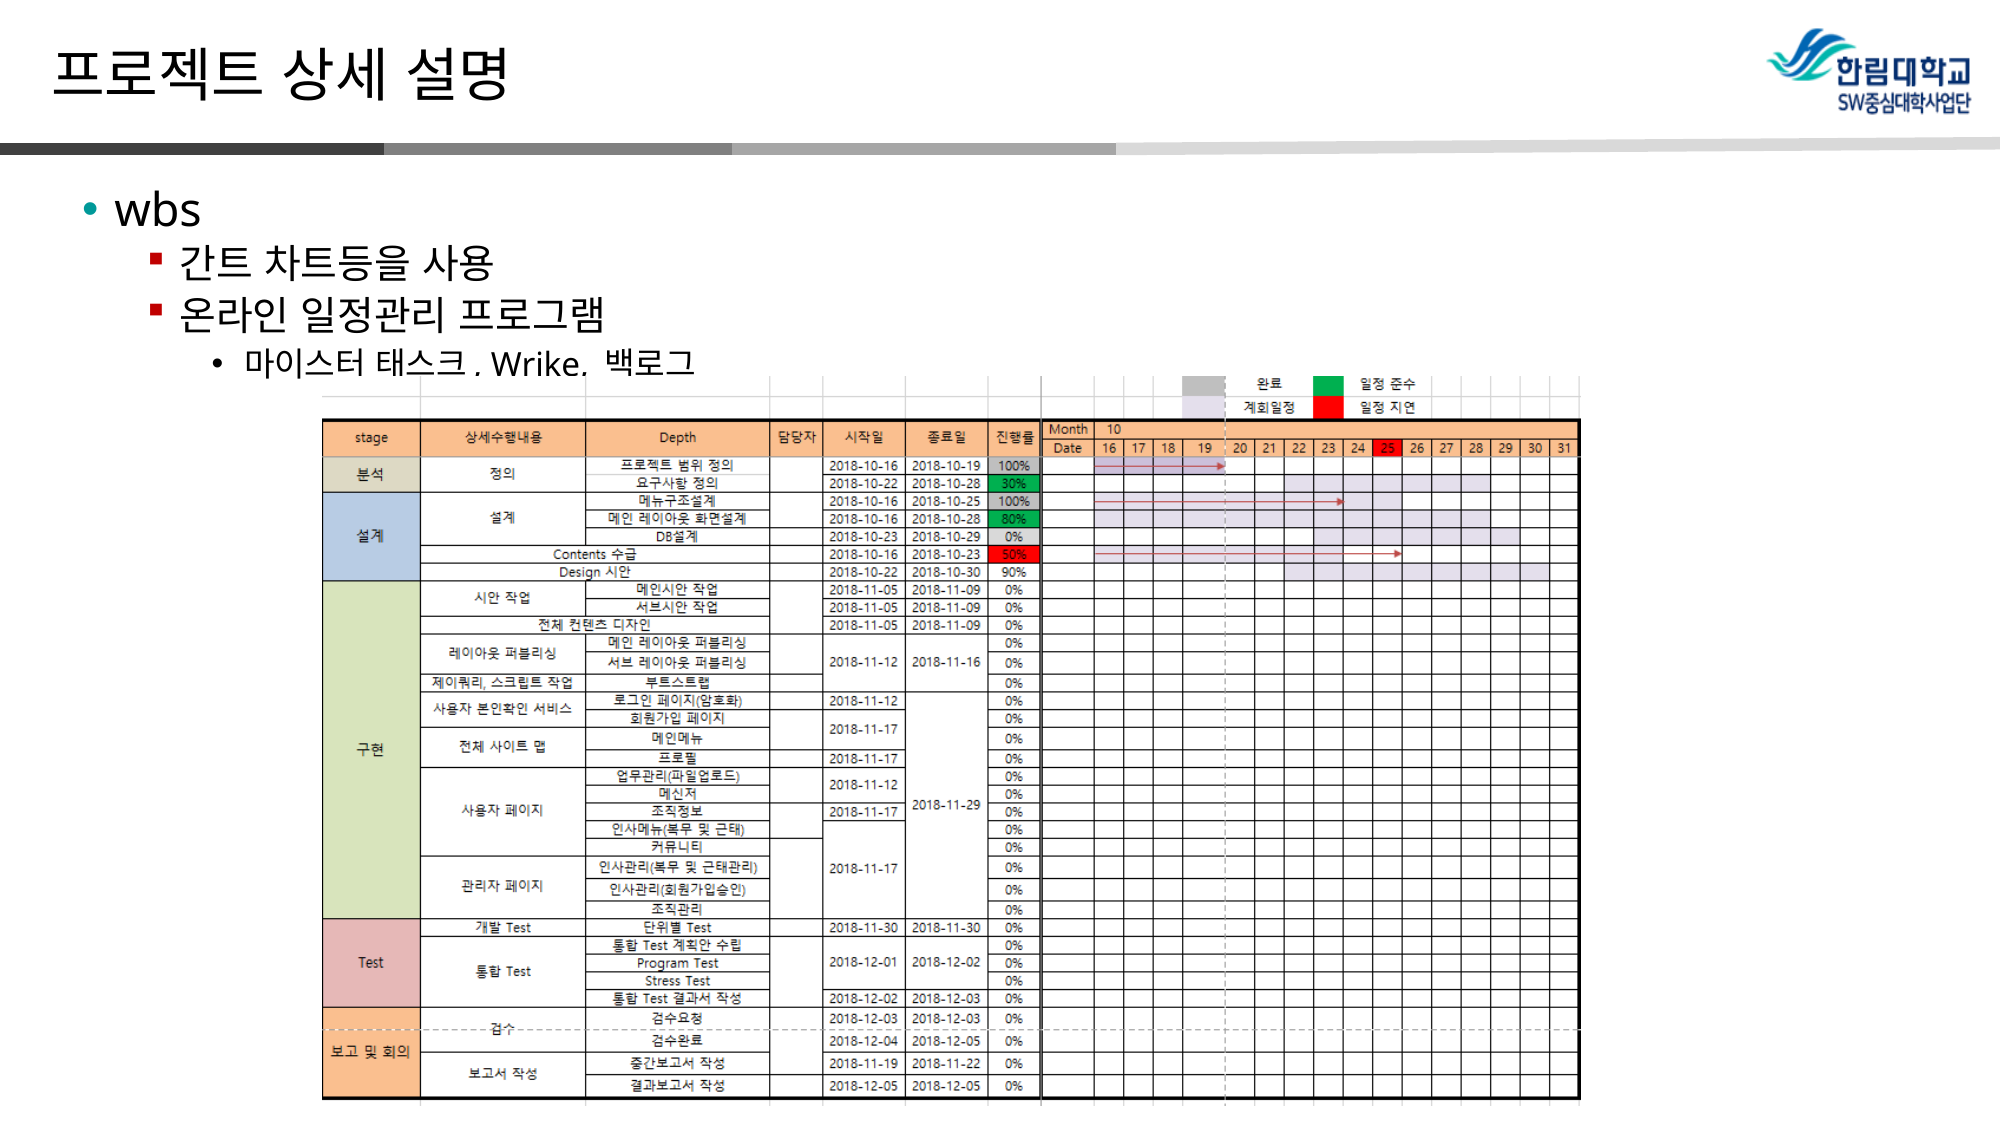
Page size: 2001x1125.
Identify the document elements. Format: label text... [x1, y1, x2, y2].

picture [1764, 23, 1974, 119]
list wbs 간트 차트등을 사용 온라인 일정관리 프로그램 마이스터 태스크, Wrike, 백로그 [67, 178, 1934, 391]
picture [322, 376, 1581, 1106]
title 프로젝트 상세 설명 [36, 39, 1693, 127]
